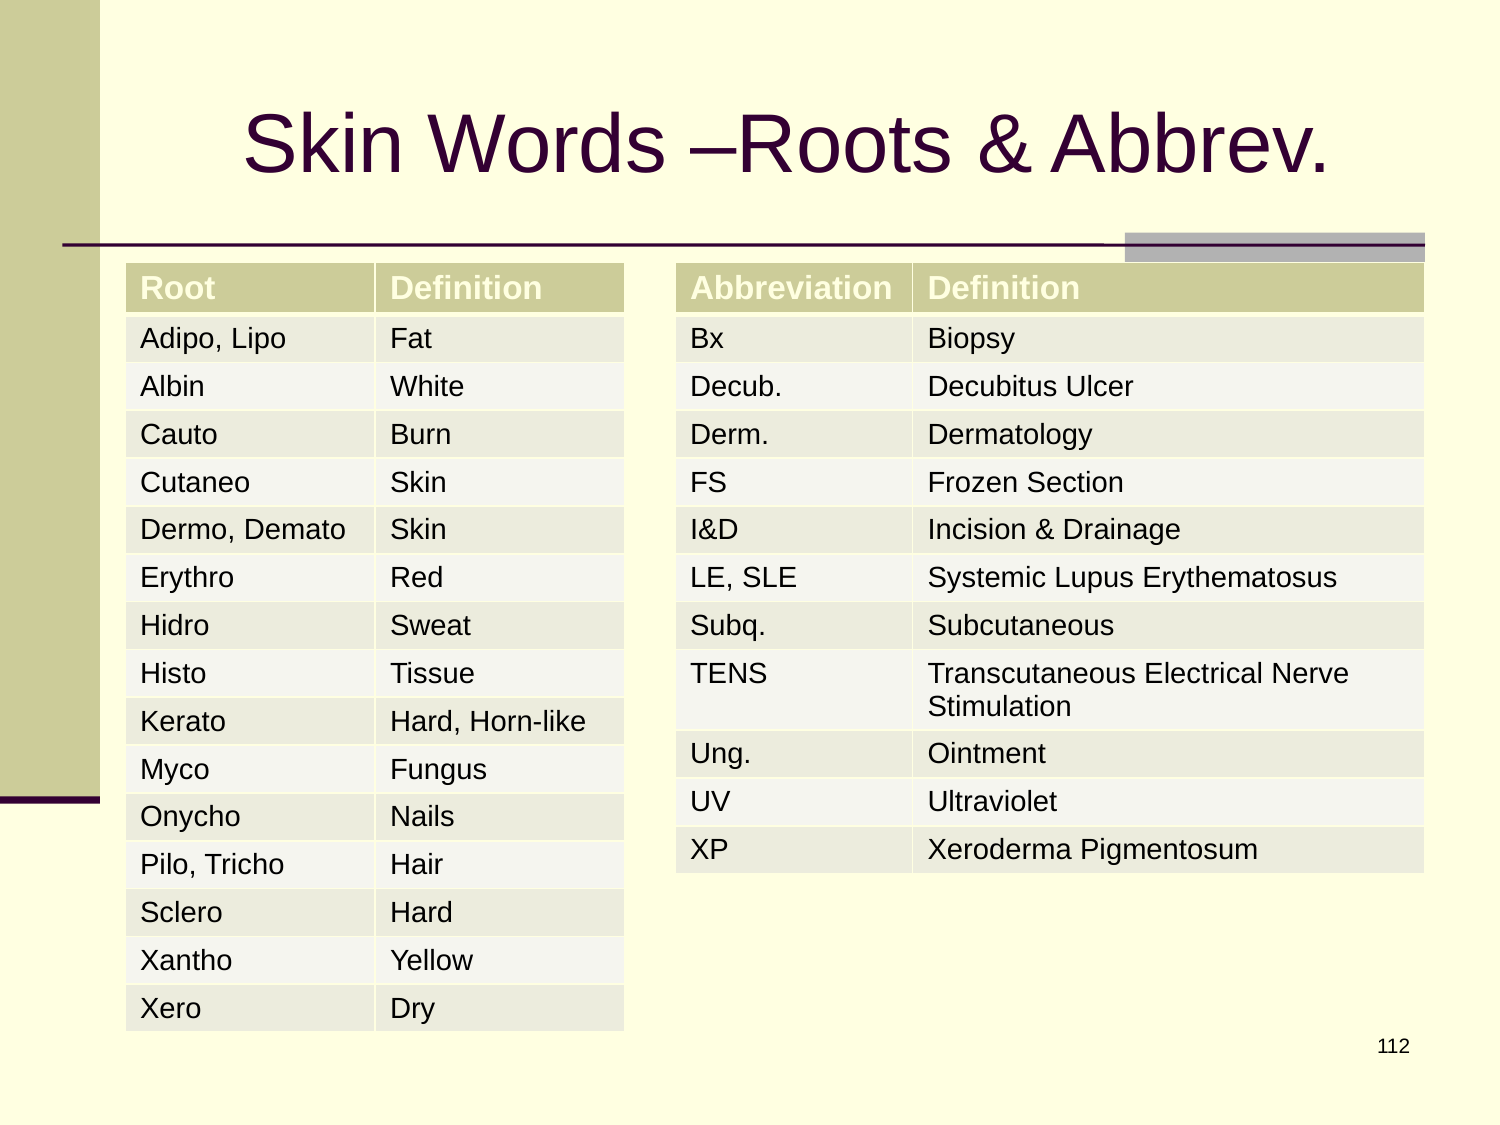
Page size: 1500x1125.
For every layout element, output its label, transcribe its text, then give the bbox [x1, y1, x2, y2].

table_cell Cutaneo [126, 459, 374, 505]
title Skin Words –Roots & Abbrev. [150, 45, 1425, 234]
table_cell Erythro [126, 555, 374, 601]
table_cell Subq. [676, 602, 912, 649]
table_cell Skin [376, 459, 624, 505]
table_cell Xantho [126, 937, 374, 983]
table_cell Fungus [376, 746, 624, 792]
table_cell LE, SLE [676, 555, 912, 601]
table_cell Pilo, Tricho [126, 842, 374, 888]
table_cell I&D [676, 507, 912, 553]
table_cell Ung. [676, 731, 912, 777]
table_cell Decubitus Ulcer [913, 363, 1424, 409]
table_cell Subcutaneous [913, 602, 1424, 649]
table_cell Ultraviolet [913, 779, 1424, 825]
table_cell Skin [376, 507, 624, 553]
table_cell Transcutaneous Electrical Nerve Stimulation [913, 650, 1424, 729]
table_cell Histo [126, 650, 374, 696]
table_cell Dermo, Demato [126, 507, 374, 553]
table_cell Sweat [376, 602, 624, 649]
table_cell Yellow [376, 937, 624, 983]
table_header Root [126, 263, 374, 312]
table_cell Dermatology [913, 411, 1424, 457]
slide_number 112 [1112, 1024, 1426, 1101]
table_header Definition [913, 263, 1424, 312]
table_cell Hair [376, 842, 624, 888]
table_cell Biopsy [913, 317, 1424, 362]
table_cell Hard [376, 889, 624, 936]
table_header Abbreviation [676, 263, 912, 312]
table_cell White [376, 363, 624, 409]
table_cell XP [676, 827, 912, 873]
table_cell Fat [376, 317, 624, 362]
table_cell Bx [676, 317, 912, 362]
table_cell Derm. [676, 411, 912, 457]
table_header Definition [376, 263, 624, 312]
table_cell Myco [126, 746, 374, 792]
table_cell UV [676, 779, 912, 825]
table_cell Incision & Drainage [913, 507, 1424, 553]
table_cell Dry [376, 985, 624, 1031]
table_cell Kerato [126, 698, 374, 744]
table_cell Nails [376, 794, 624, 840]
table_cell Systemic Lupus Erythematosus [913, 555, 1424, 601]
table_cell FS [676, 459, 912, 505]
table_cell Sclero [126, 889, 374, 936]
table_cell Frozen Section [913, 459, 1424, 505]
table_cell Onycho [126, 794, 374, 840]
table_cell Albin [126, 363, 374, 409]
table_cell TENS [676, 650, 912, 729]
table_cell Ointment [913, 731, 1424, 777]
table_cell Hidro [126, 602, 374, 649]
table_cell Hard, Horn-like [376, 698, 624, 744]
table_cell Cauto [126, 411, 374, 457]
table_cell Red [376, 555, 624, 601]
table_cell Decub. [676, 363, 912, 409]
table_cell Xeroderma Pigmentosum [913, 827, 1424, 873]
table_cell Adipo, Lipo [126, 317, 374, 362]
table_cell Tissue [376, 650, 624, 696]
table_cell Burn [376, 411, 624, 457]
table_cell Xero [126, 985, 374, 1031]
